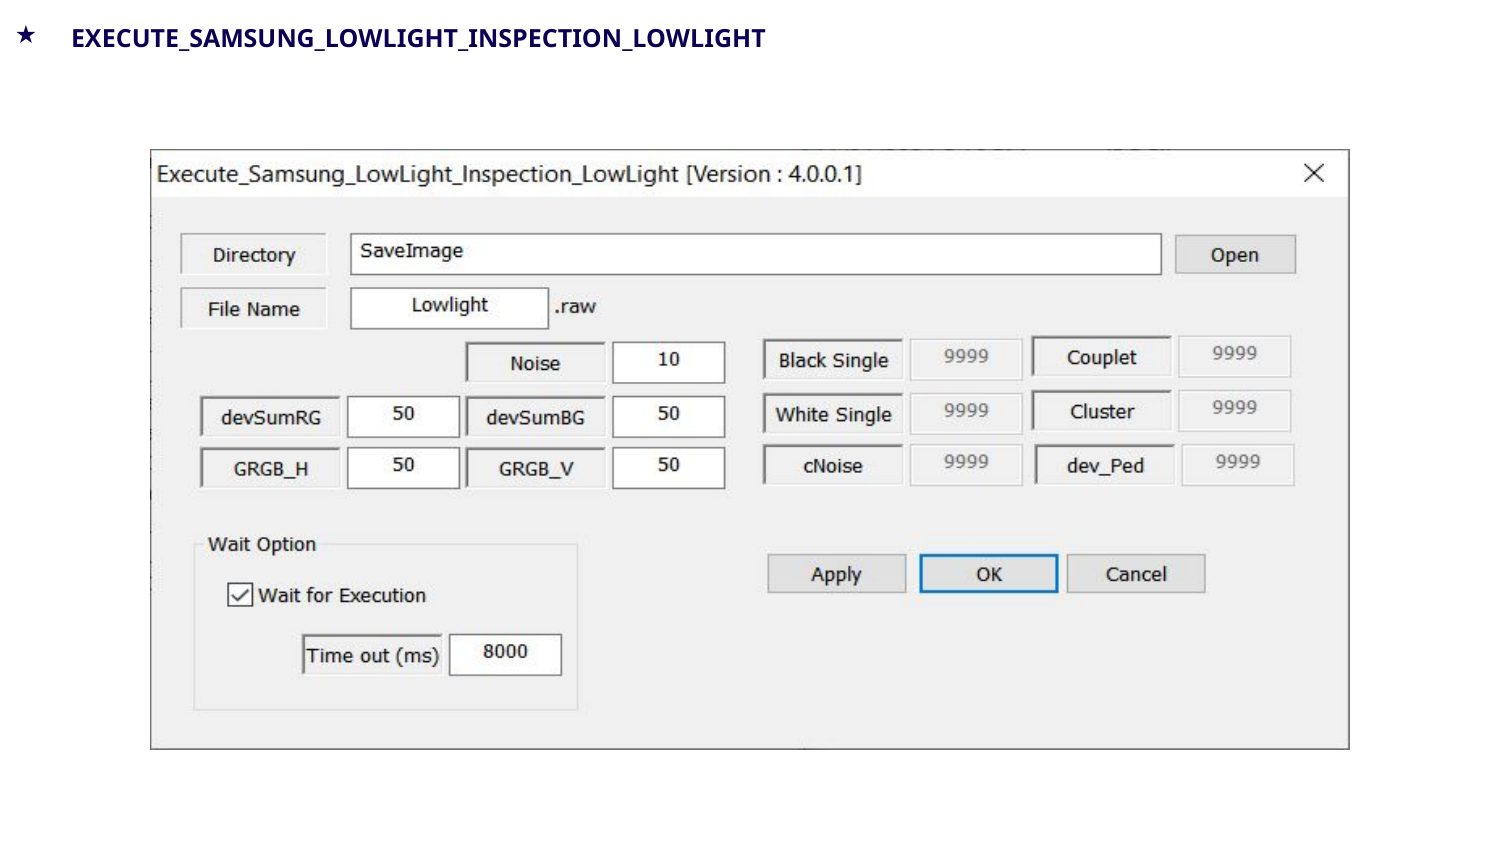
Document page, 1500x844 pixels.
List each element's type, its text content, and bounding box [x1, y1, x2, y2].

picture [149, 149, 1350, 750]
text_box EXECUTE_SAMSUNG_LOWLIGHT_INSPECTION_LOWLIGHT [0, 0, 825, 75]
